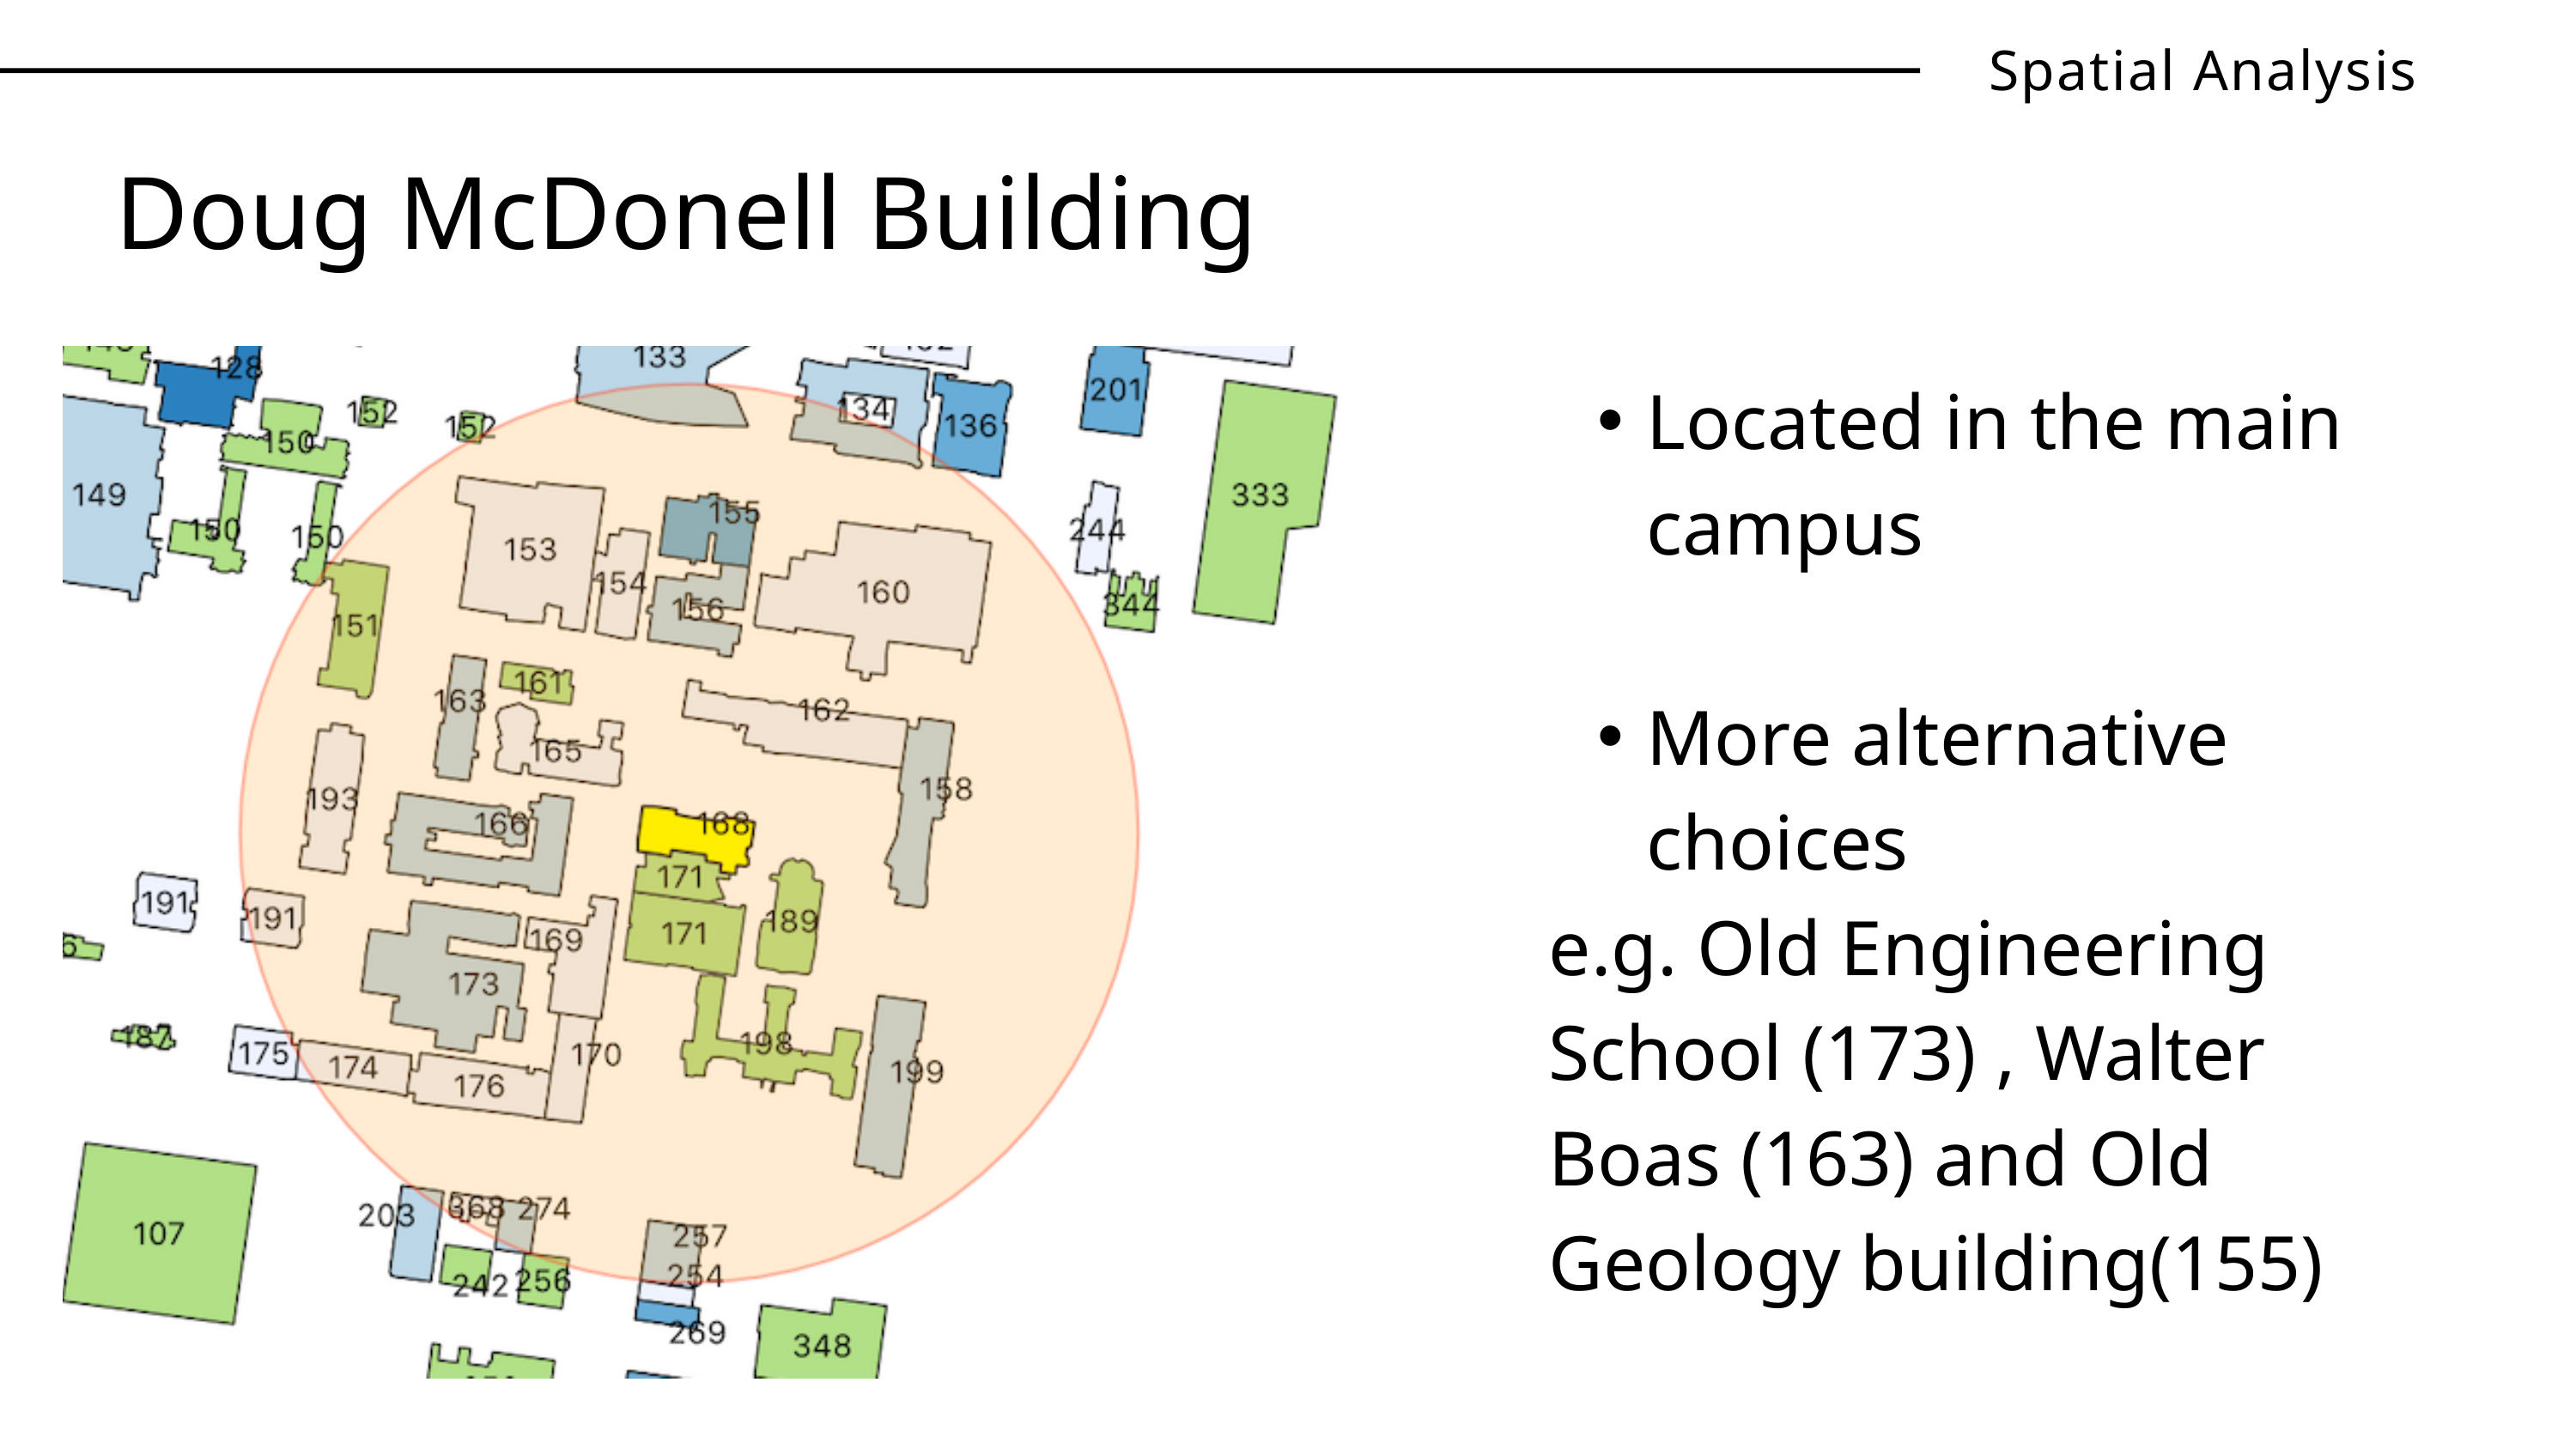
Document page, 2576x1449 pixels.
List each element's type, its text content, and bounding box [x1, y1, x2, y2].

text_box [0, 35, 2458, 101]
text_box Located in the main campus More alternative choices e.g. Old Engineering School (173) , Walter Boas (163) and Old Geology building(155) [1549, 359, 2432, 1306]
picture [62, 346, 1451, 1379]
text_box Doug McDonell Building [63, 129, 1311, 270]
